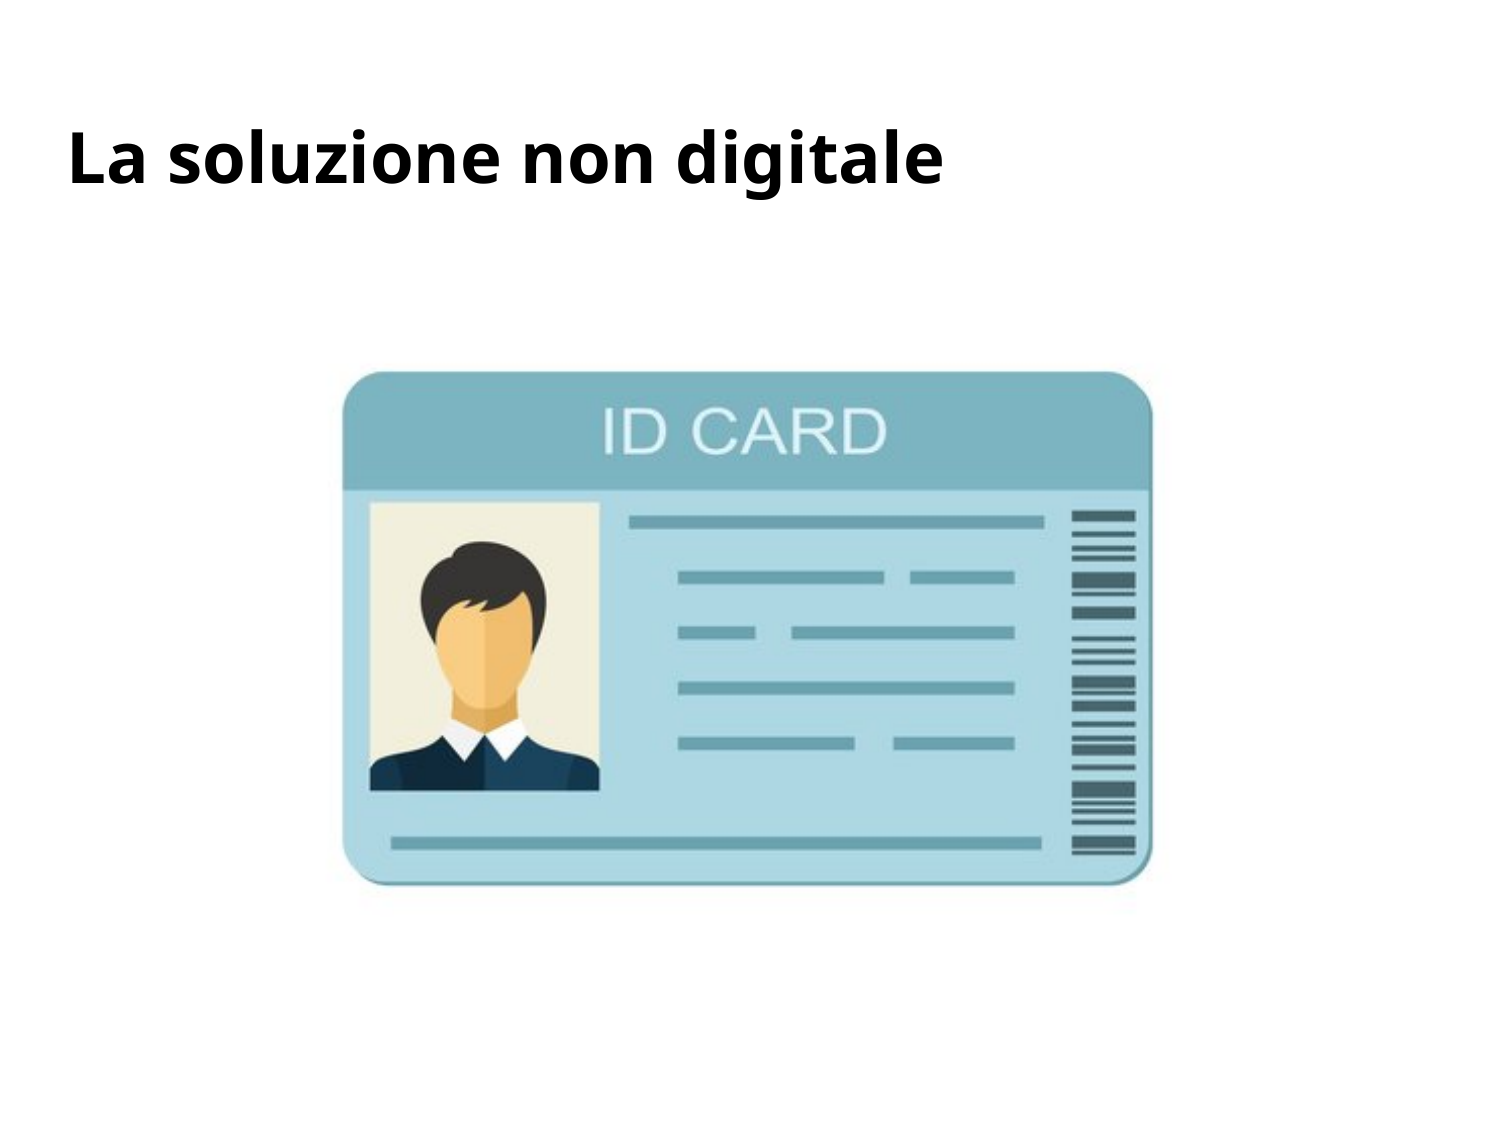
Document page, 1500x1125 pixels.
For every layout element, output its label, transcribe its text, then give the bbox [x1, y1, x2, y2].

title La soluzione non digitale [51, 97, 1449, 223]
picture [264, 267, 1236, 995]
